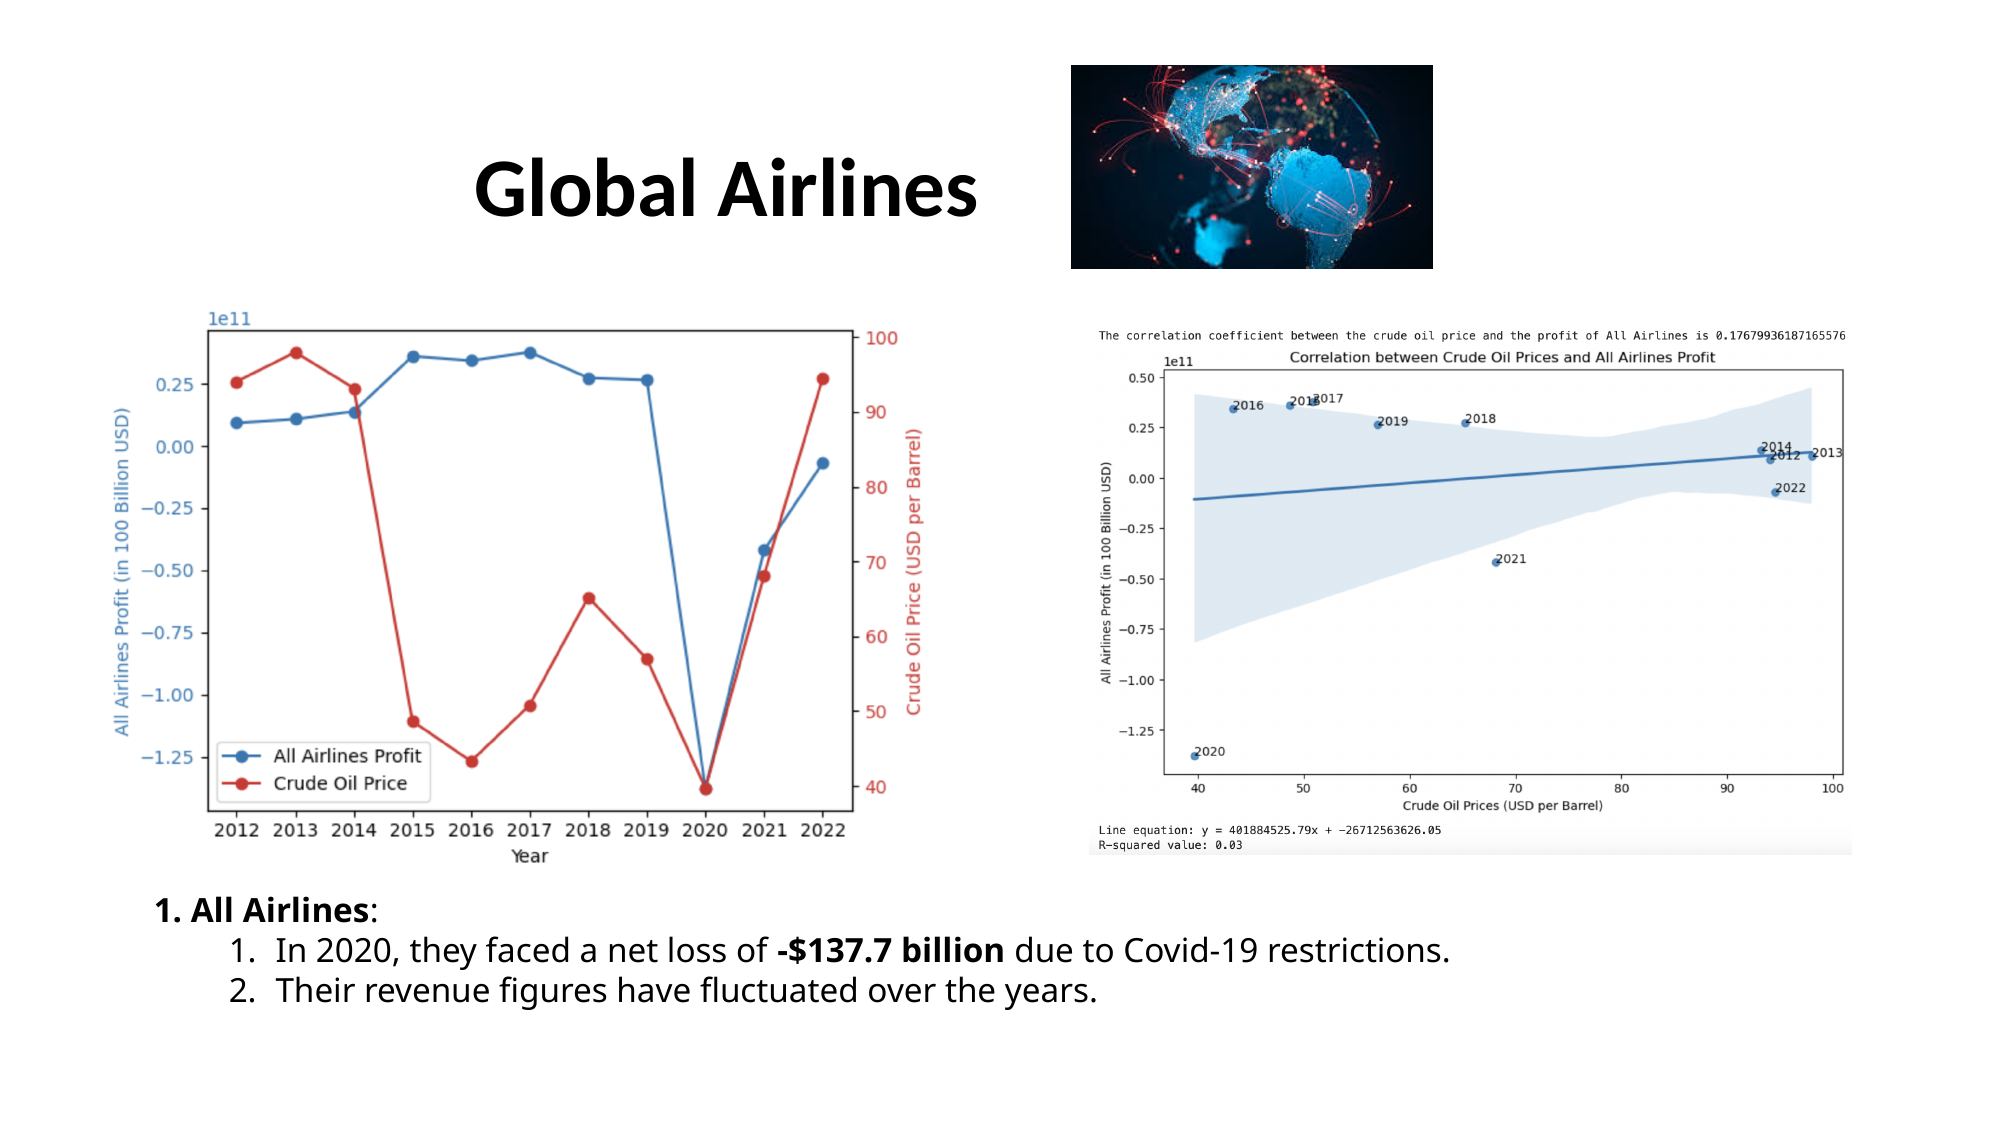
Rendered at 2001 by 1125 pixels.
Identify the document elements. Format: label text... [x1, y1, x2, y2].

picture [1311, 204, 1318, 210]
text_box Global Airlines [392, 125, 1062, 241]
picture [1089, 324, 1852, 855]
text_box All Airlines: In 2020, they faced a net loss of -$137.7 billion due to Covid-19 restrictions. Their revenue figures have fluctuated over the years. [138, 882, 1535, 1057]
picture [1071, 65, 1433, 269]
picture [94, 302, 948, 877]
